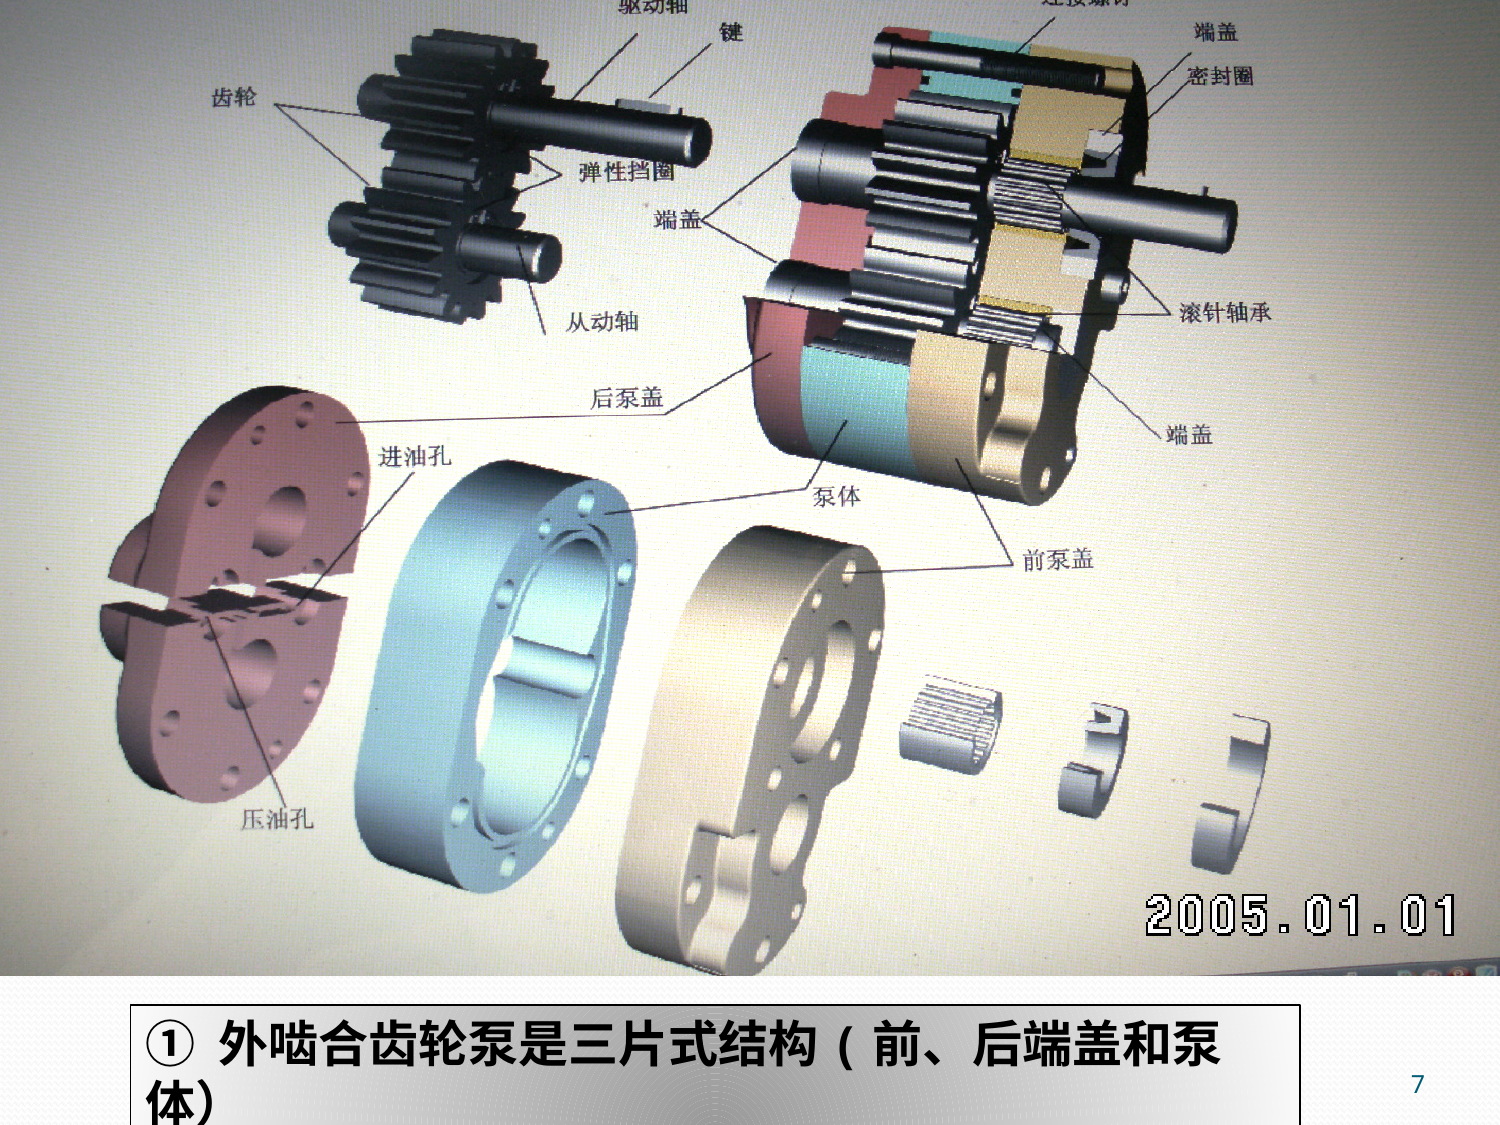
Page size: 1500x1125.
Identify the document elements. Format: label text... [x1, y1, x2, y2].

text_box ① 外啮合齿轮泵是三片式结构(前、后端盖和泵体） [130, 1004, 1301, 1125]
picture [0, 0, 1500, 977]
slide_number 7 [1299, 1042, 1425, 1103]
